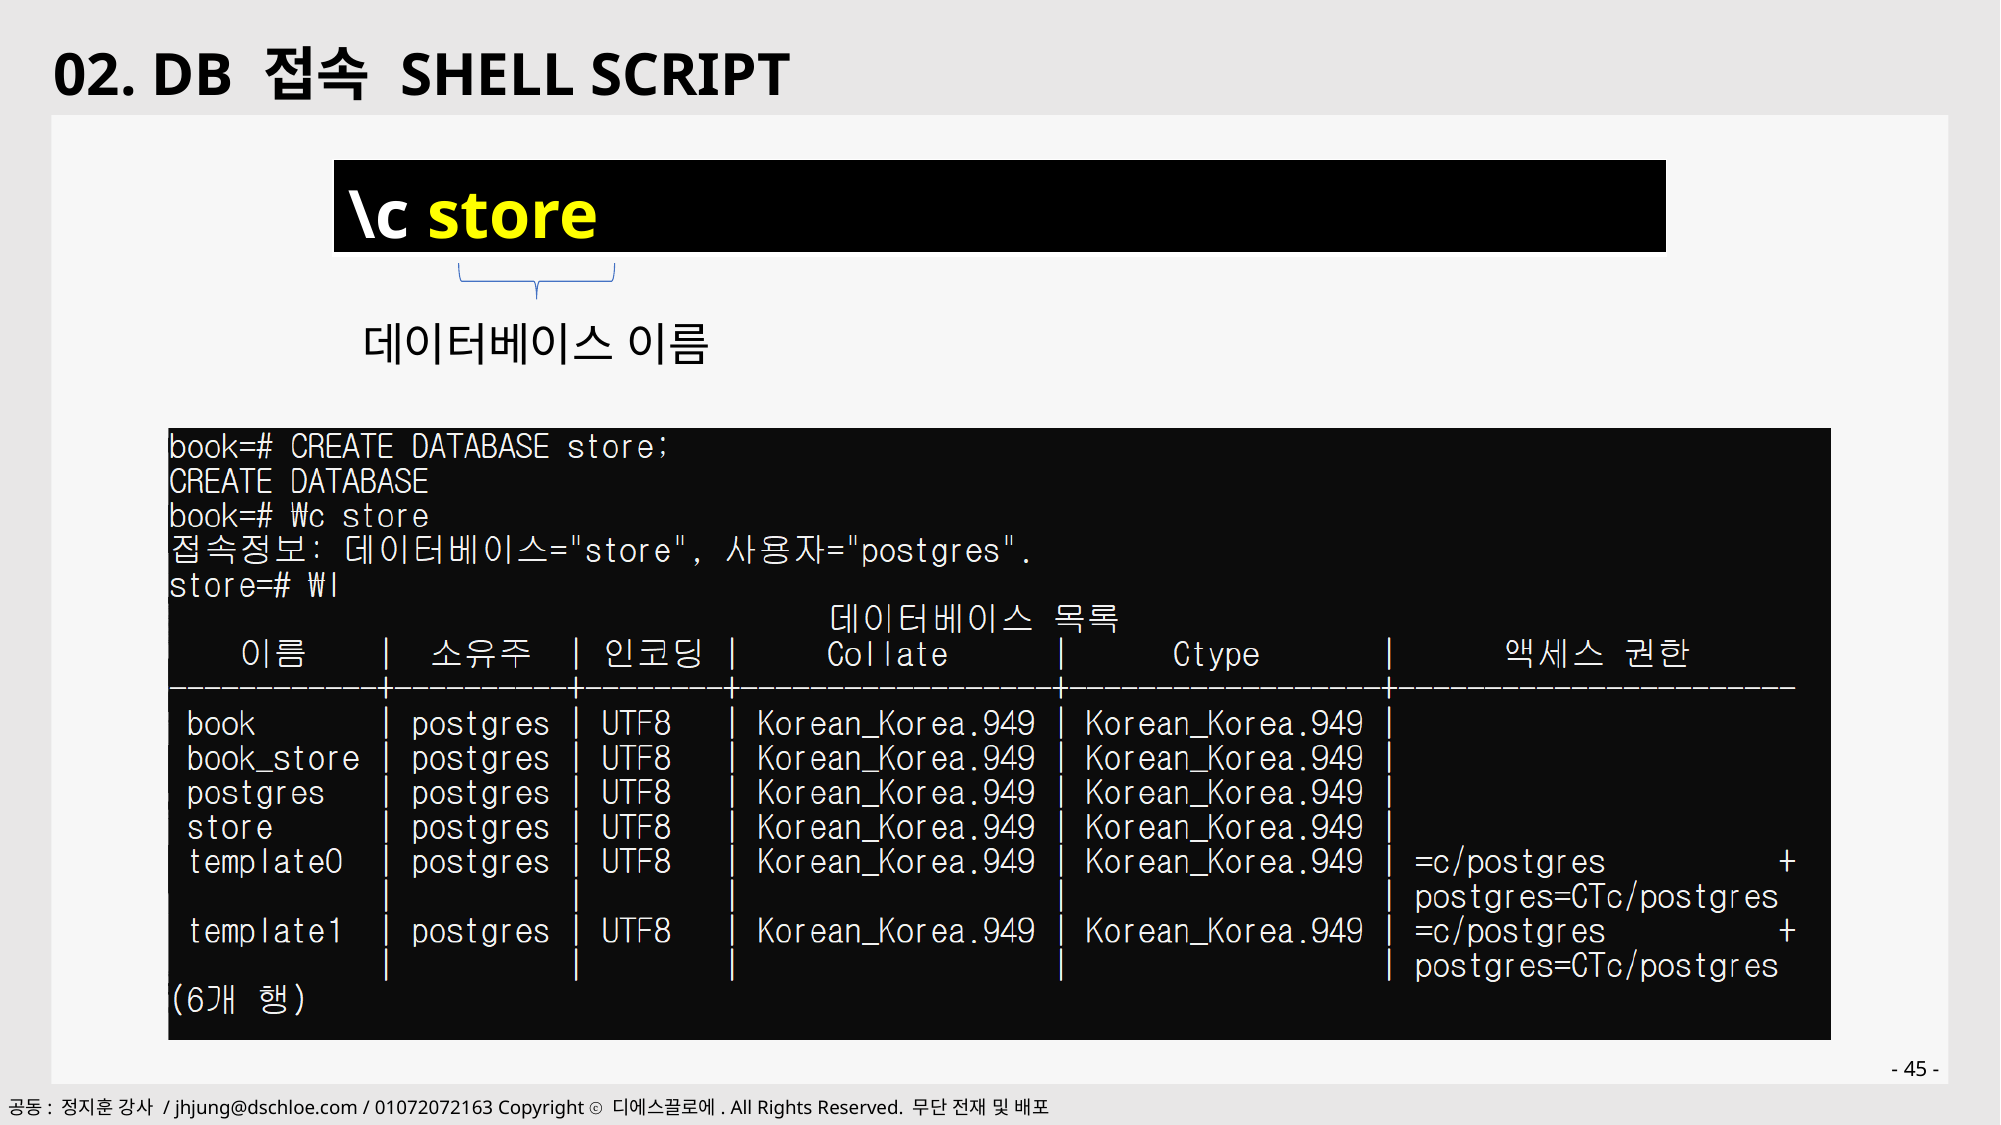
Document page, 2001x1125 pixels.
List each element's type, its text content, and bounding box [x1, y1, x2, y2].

picture [168, 428, 1832, 1040]
text_box 데이터베이스 이름 [347, 307, 726, 378]
table_header \c store [334, 160, 1666, 252]
slide_number - 45 - [1504, 1039, 1955, 1100]
text_box [458, 263, 616, 300]
text_box 02. DB 접속 SHELL SCRIPT [38, 30, 807, 115]
